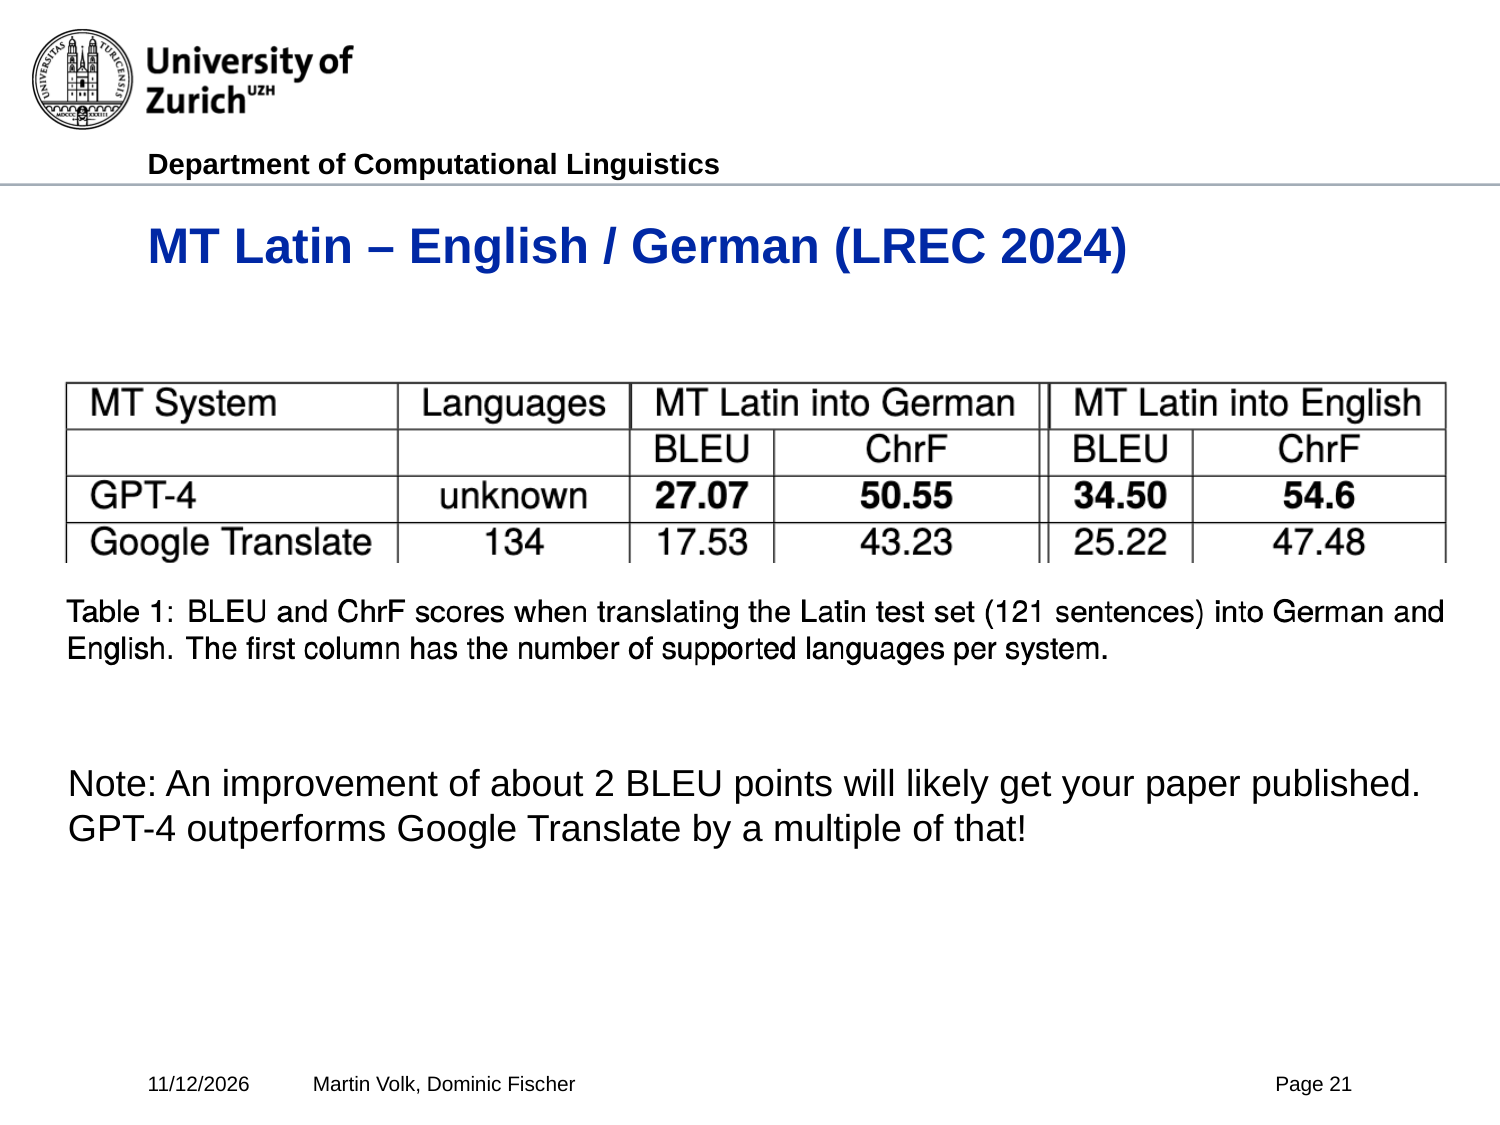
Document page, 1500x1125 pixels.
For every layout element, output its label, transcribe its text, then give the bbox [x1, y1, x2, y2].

picture [48, 588, 1459, 672]
picture [52, 357, 1483, 563]
title MT Latin – English / German (LREC 2024) [147, 208, 1353, 291]
footer Martin Volk, Dominic Fischer [312, 1070, 1176, 1106]
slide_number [147, 1070, 301, 1106]
slide_number Page 21 [1222, 1070, 1353, 1106]
picture [26, 23, 360, 136]
text_box Note: An improvement of about 2 BLEU points will likely get your paper published. GPT-4 outperforms Google Translate by a multiple of that! [53, 751, 1447, 857]
